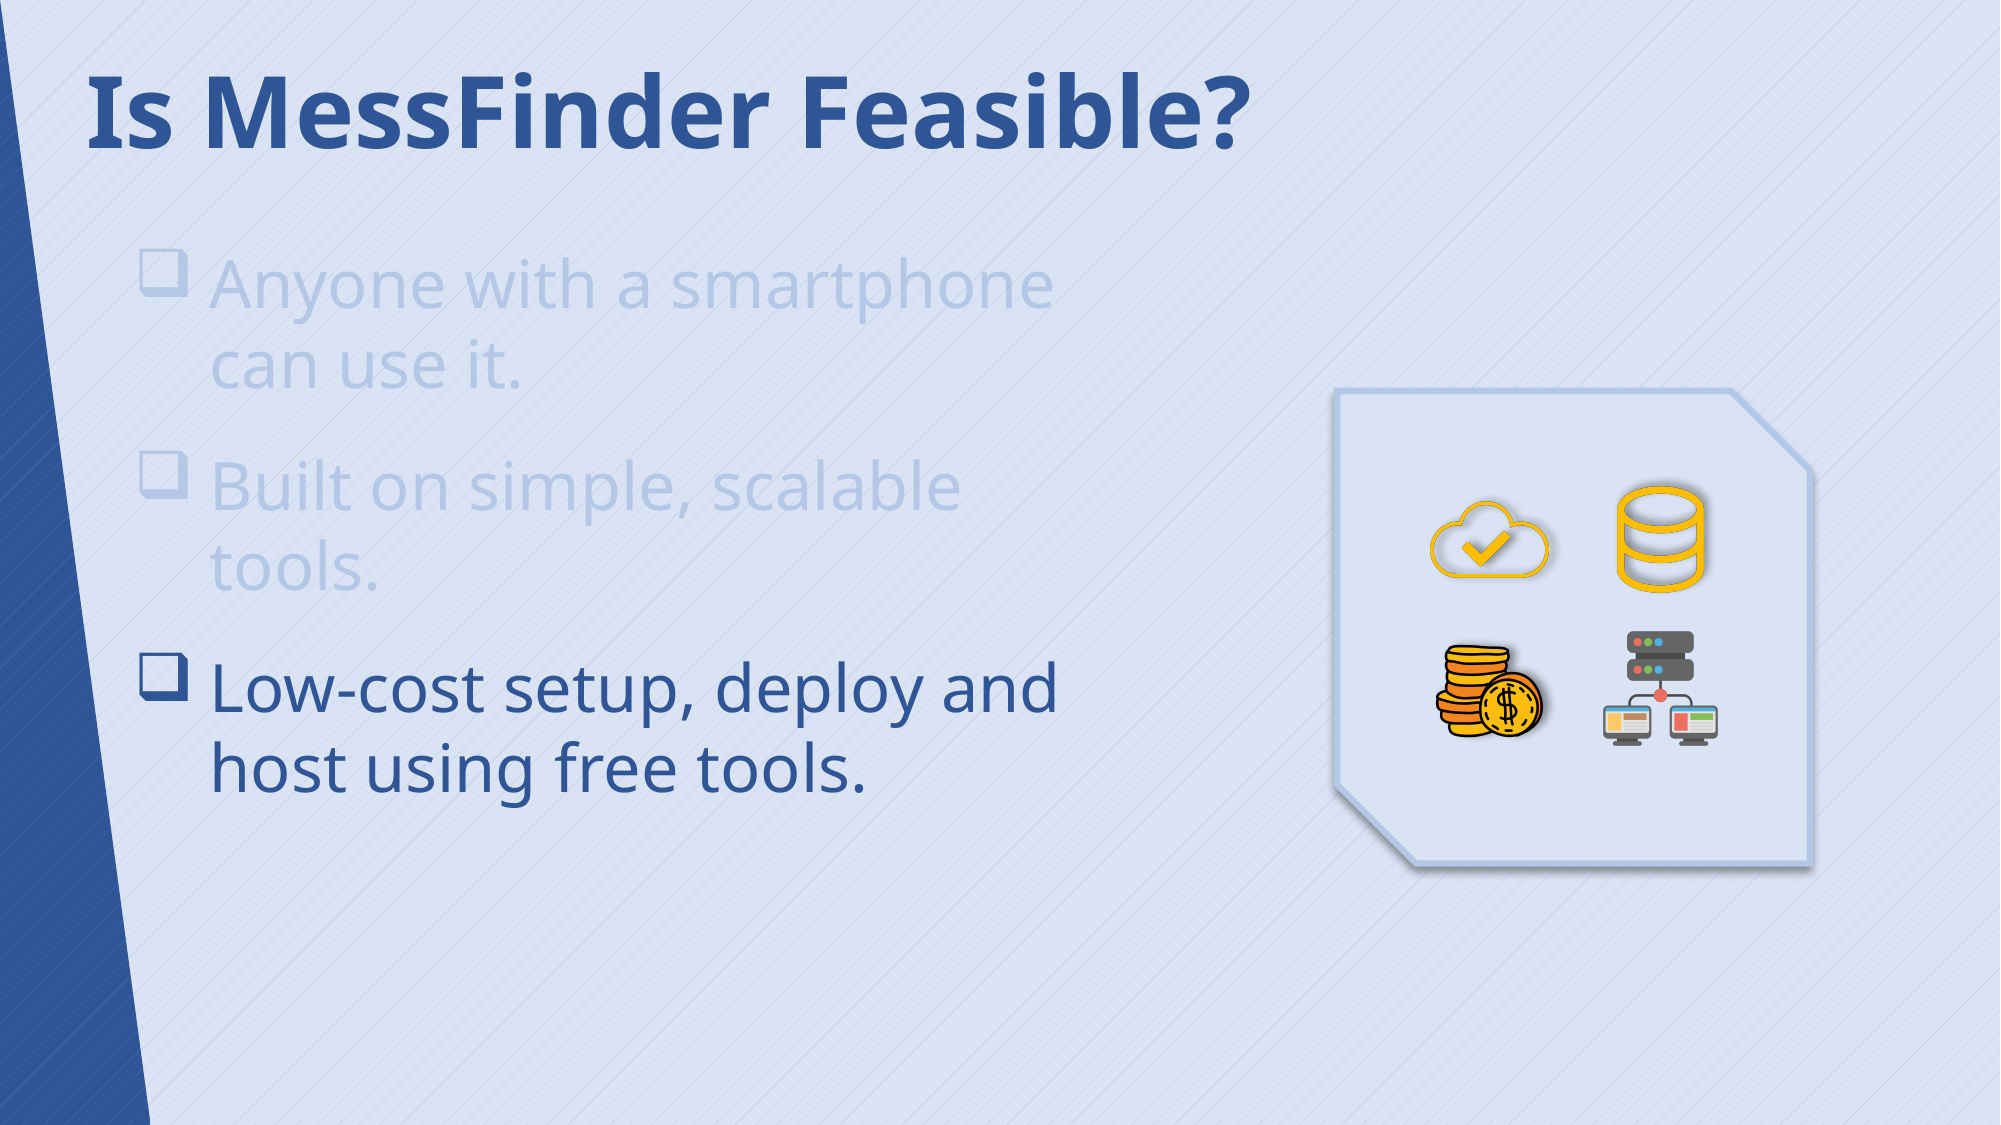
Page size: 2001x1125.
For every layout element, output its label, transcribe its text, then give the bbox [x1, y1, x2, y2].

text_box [1337, 391, 1810, 864]
text_box [0, 0, 152, 1125]
text_box Is MessFinder Feasible? [71, 41, 1524, 177]
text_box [119, 234, 1144, 816]
